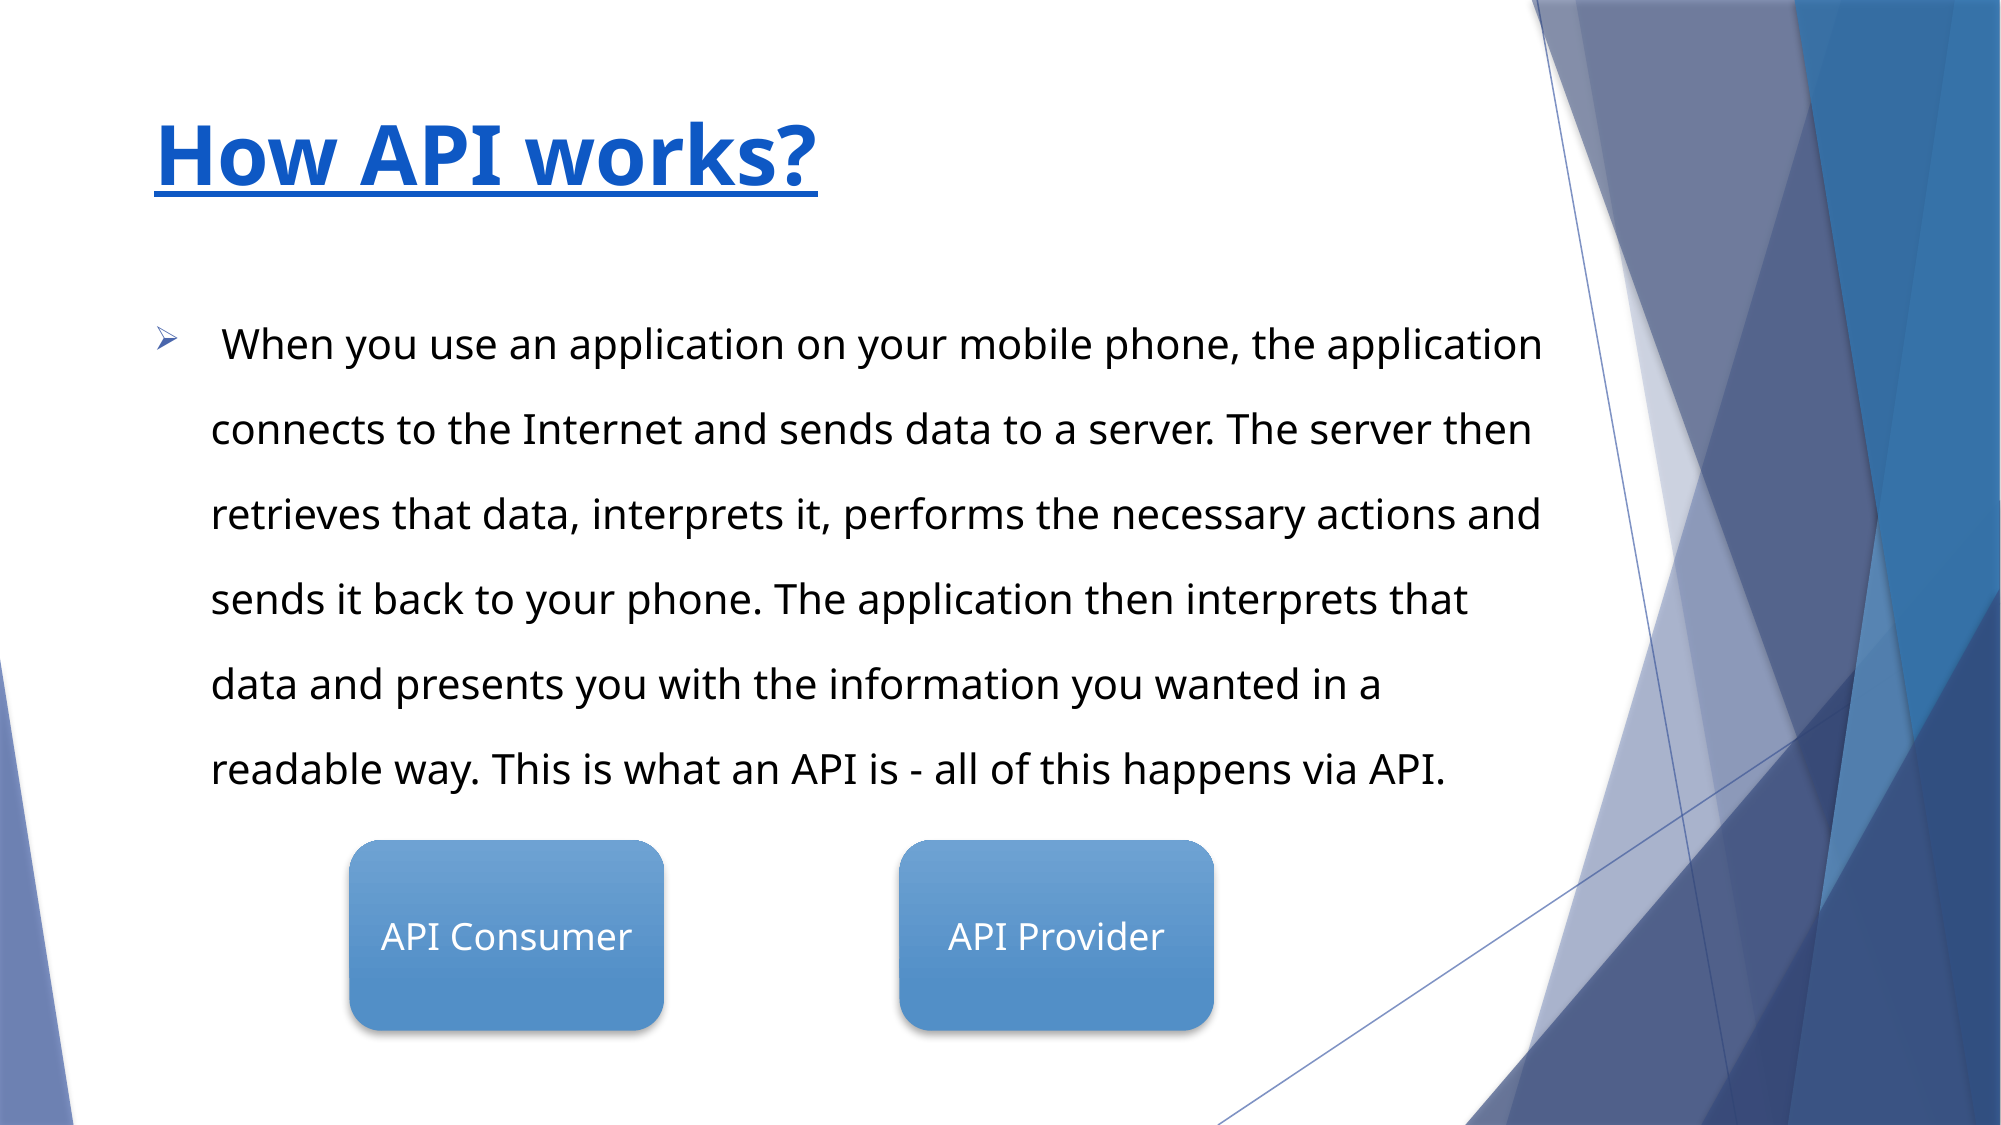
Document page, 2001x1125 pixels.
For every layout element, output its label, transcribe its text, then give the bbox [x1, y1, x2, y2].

title How API works? [139, 94, 1790, 324]
list When you use an application on your mobile phone, the application connects to the Internet and sends data to a server. The server then retrieves that data, interprets it, performs the necessary actions and sends it back to your phone. The application then interprets that data and presents you with the information you wanted in a readable way. This is what an API is - all of this happens via API. [139, 275, 1575, 563]
text_box API Provider [899, 840, 1215, 1031]
text_box API Consumer [349, 840, 665, 1031]
